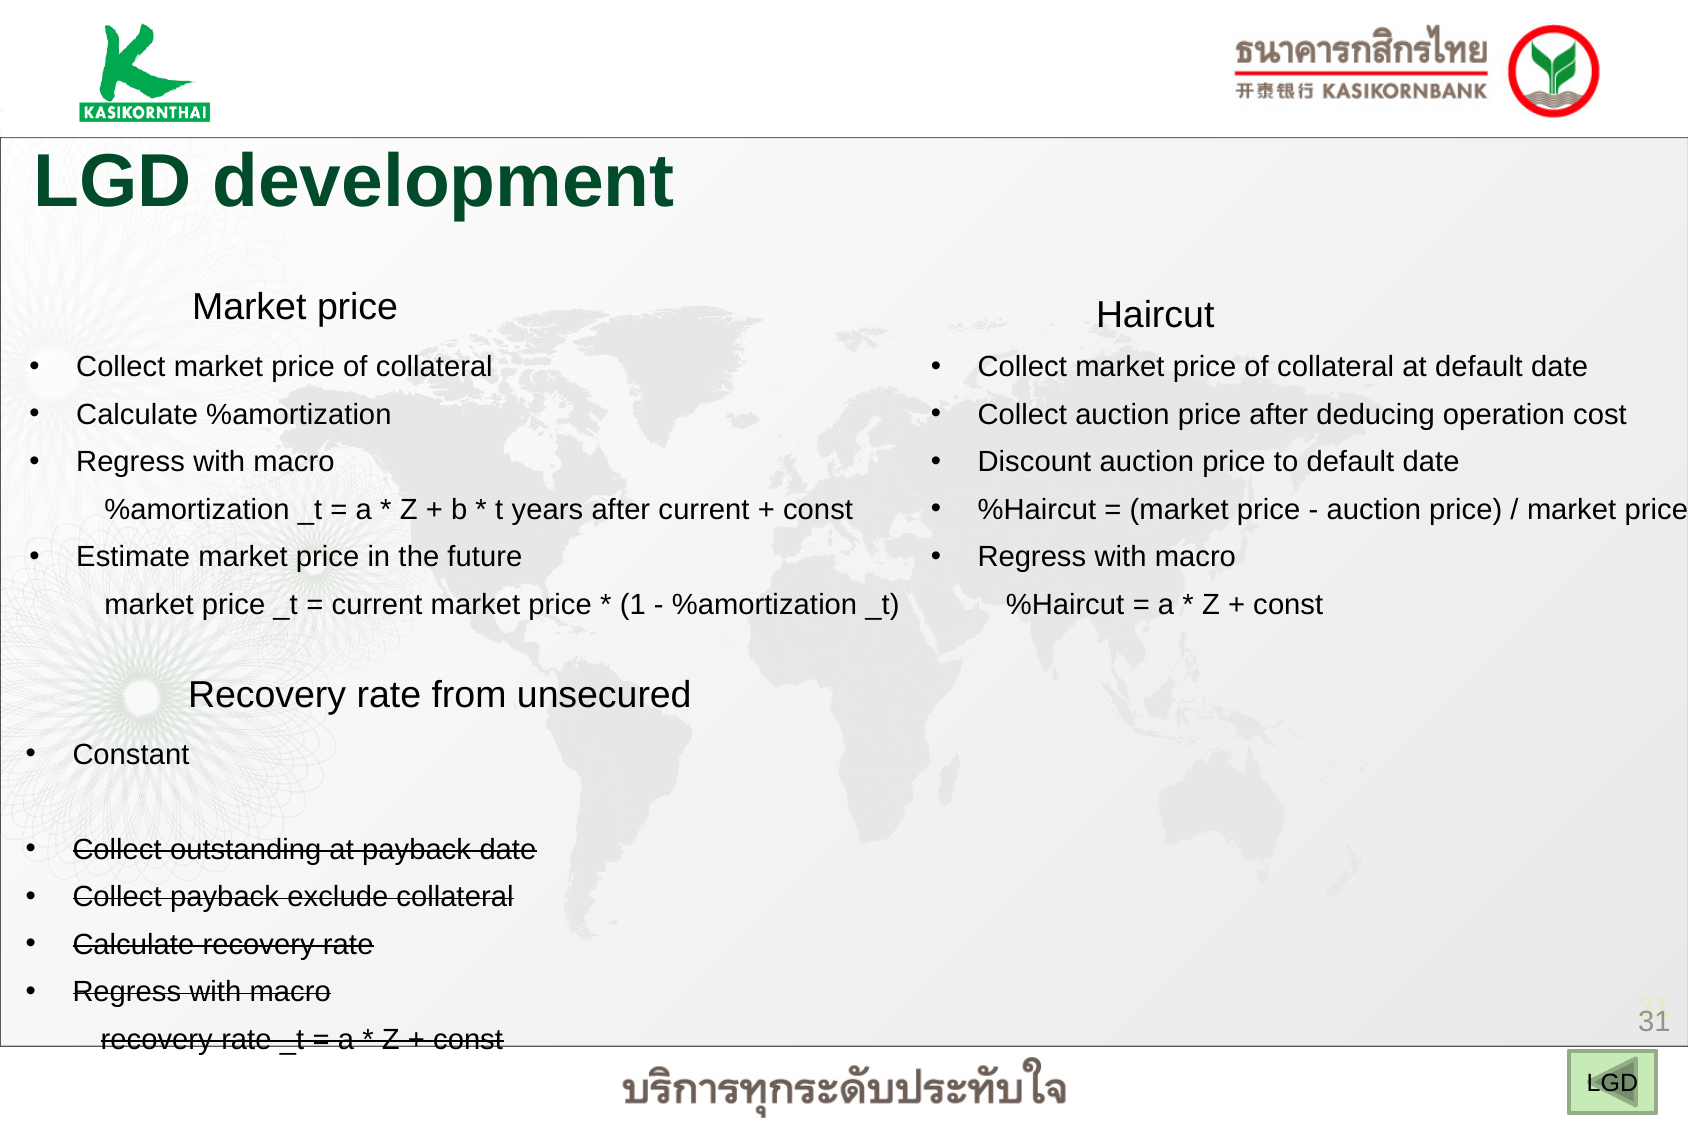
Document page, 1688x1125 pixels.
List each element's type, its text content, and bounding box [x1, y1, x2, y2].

text_box LGD [1567, 1049, 1658, 1115]
picture [0, 1049, 1688, 1125]
text_box Haircut [1081, 282, 1257, 343]
text_box Recovery rate from unsecured [173, 662, 782, 723]
text_box Market price [177, 274, 440, 335]
text_box Constant Collect outstanding at payback date Collect payback exclude collateral Calculate recovery rate Regress with macro recovery rate _t = a * Z + const [10, 727, 1044, 1063]
text_box Collect market price of collateral at default date Collect auction price after deducing operation cost Discount auction price to default date %Haircut = (market price - auction price) / market price Regress with macro %Haircut = a * Z + const [916, 340, 1688, 628]
text_box LGD development [18, 123, 1232, 229]
picture [1233, 23, 1601, 120]
text_box Collect market price of collateral Calculate %amortization Regress with macro %amortization _t = a * Z + b * t years after current + const Estimate market price in the future market price _t = current market price * (1 - %amortization _t) [14, 340, 916, 628]
picture [79, 23, 210, 122]
